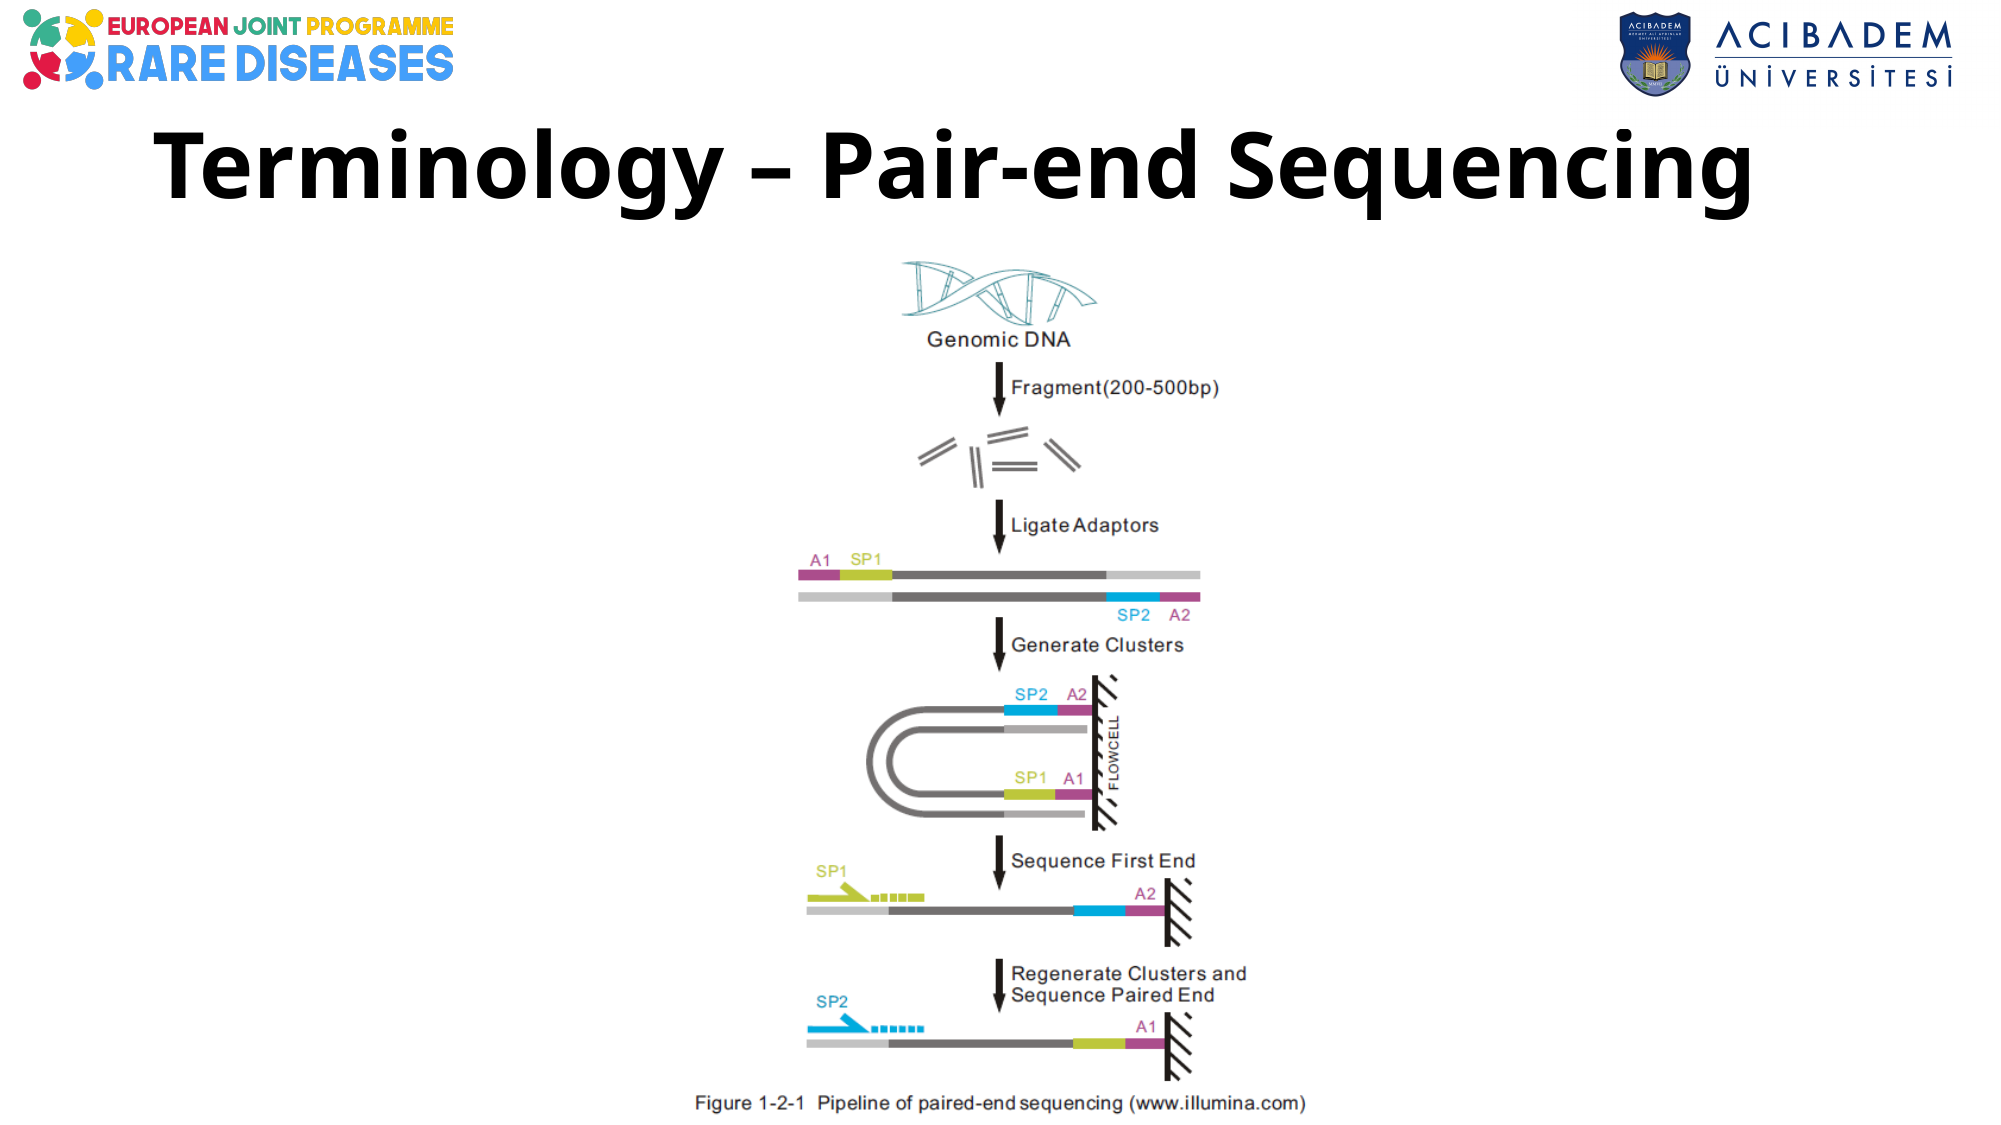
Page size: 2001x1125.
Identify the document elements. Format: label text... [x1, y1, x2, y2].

title Terminology – Pair-end Sequencing [137, 59, 1863, 278]
picture [12, 0, 464, 99]
picture [1572, 0, 2000, 129]
picture [689, 253, 1311, 1125]
